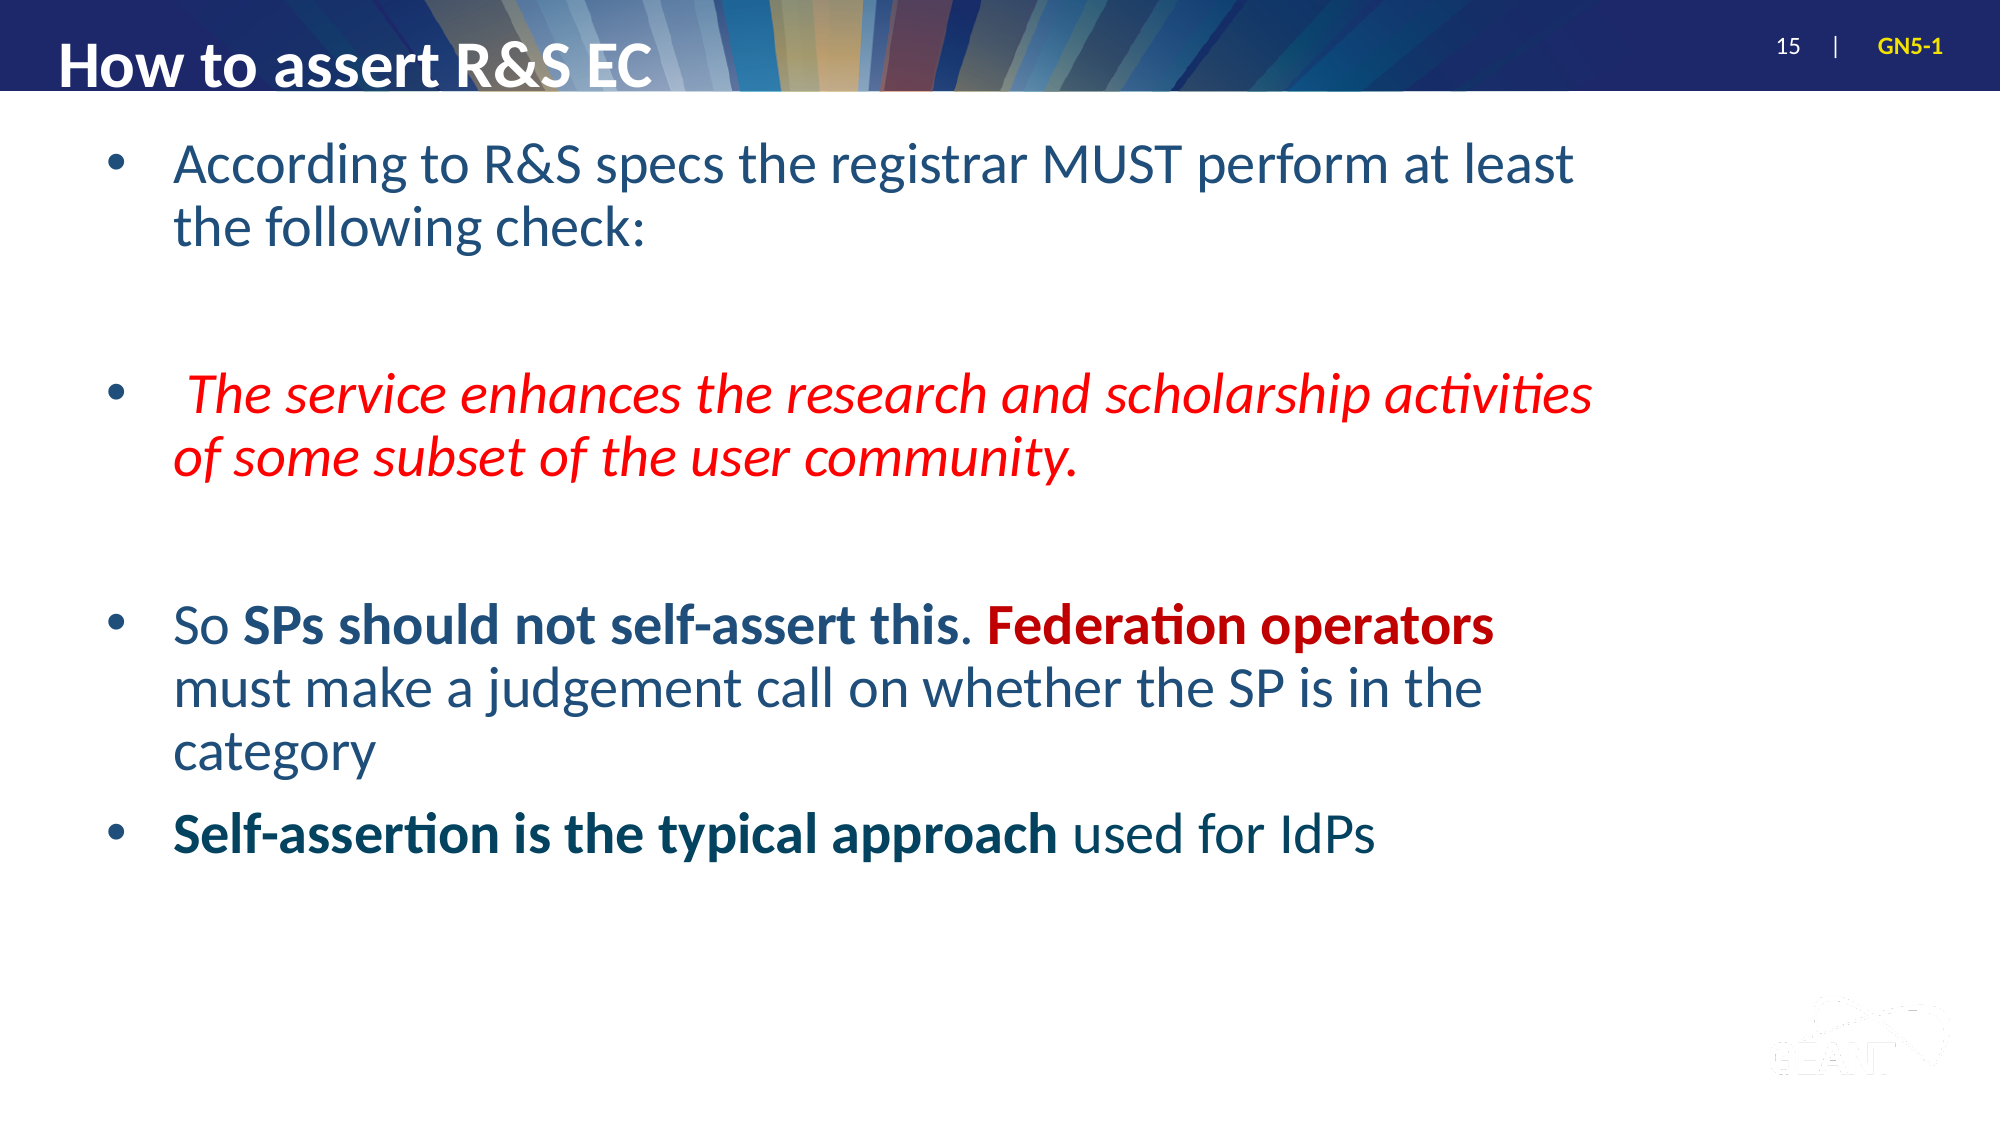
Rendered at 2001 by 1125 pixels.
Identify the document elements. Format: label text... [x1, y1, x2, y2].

picture [0, 0, 1688, 92]
title How to assert R&S EC [43, 30, 1667, 102]
picture [1769, 995, 1950, 1080]
list According to R&S specs the registrar MUST perform at least the following check: The service enhances the research and scholarship activities of some subset of the user community. So SPs should not self-assert this. Federation operators must make a judgement call on whether the SP is in the category Self-assertion is the typical approach used for IdPs [83, 125, 1627, 934]
